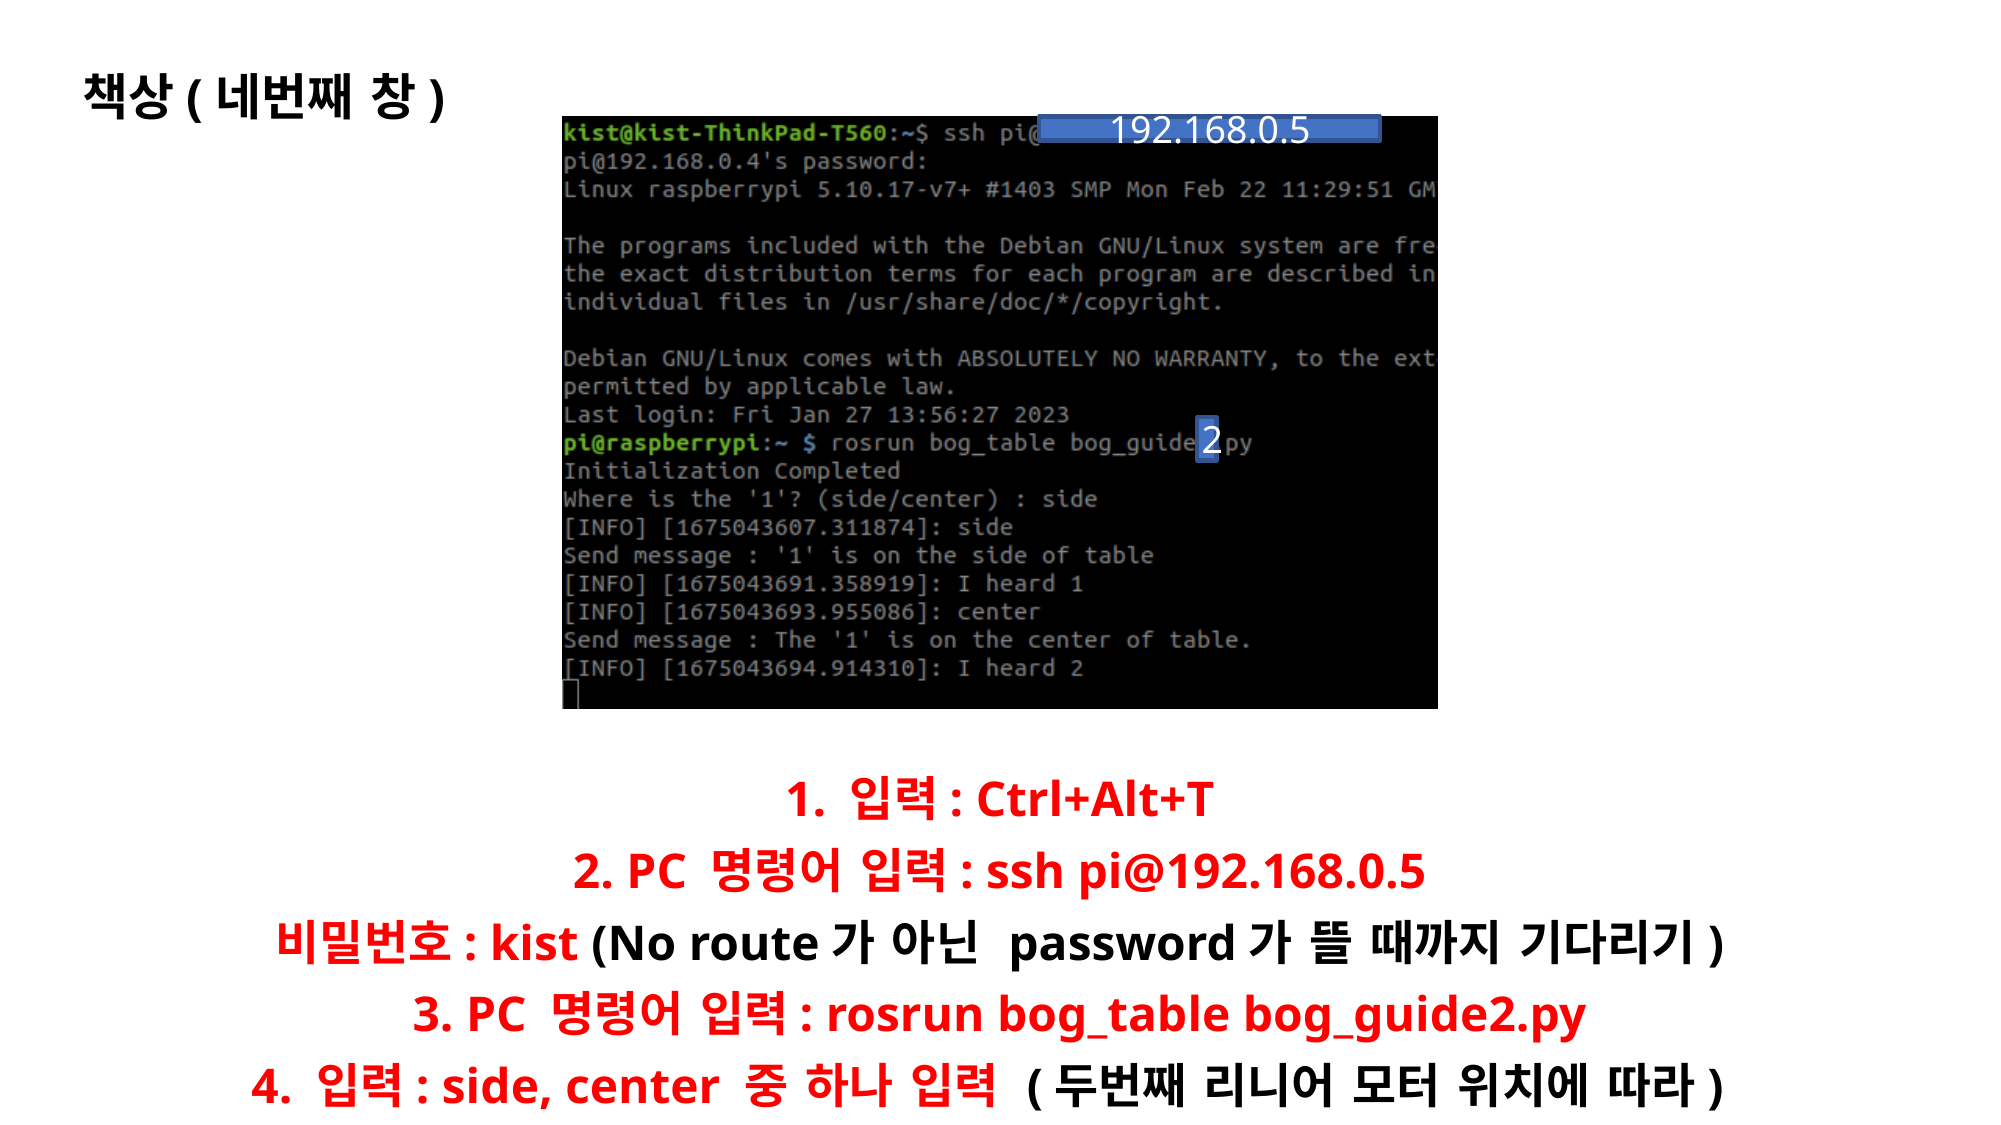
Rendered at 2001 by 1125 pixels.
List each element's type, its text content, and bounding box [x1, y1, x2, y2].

text_box 1. 입력: Ctrl+Alt+T 2. PC 명령어 입력: ssh pi@192.168.0.5 비밀번호: kist (No route가 아닌 password가 뜰 때까지 기다리기) 3. PC 명령어 입력: rosrun bog_table bog_guide2.py 4. 입력: side, center 중 하나 입력 (두번째 리니어 모터 위치에 따라) [201, 767, 1799, 1125]
text_box 책상(네번째 창) [37, 65, 1362, 337]
picture [562, 116, 1438, 709]
